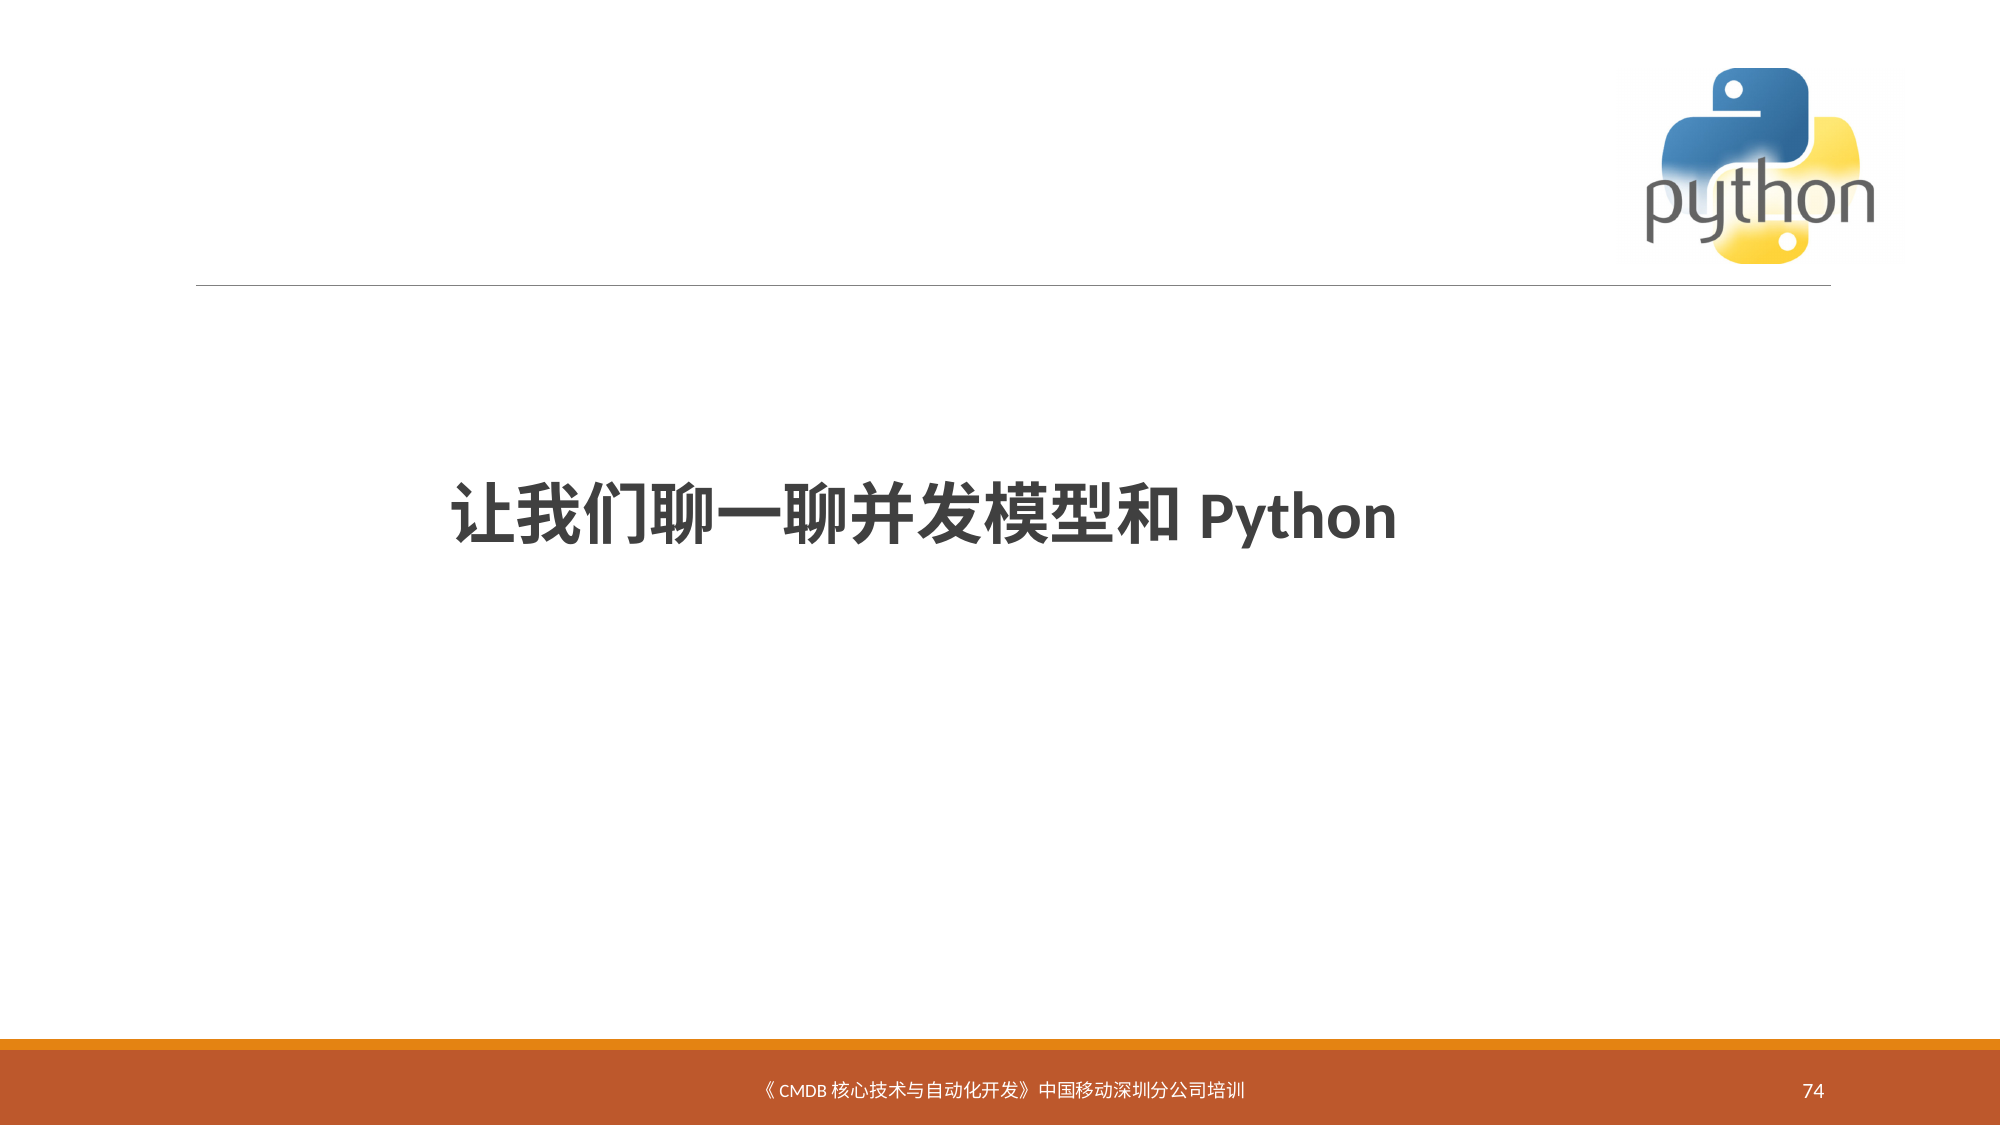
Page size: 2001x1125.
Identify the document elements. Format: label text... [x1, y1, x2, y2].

picture [1616, 68, 1906, 264]
slide_number 74 [1624, 1059, 1840, 1120]
list 让我们聊一聊并发模型和Python [434, 473, 1567, 584]
footer 《CMDB核心技术与自动化开发》中国移动深圳分公司培训 [604, 1059, 1396, 1120]
